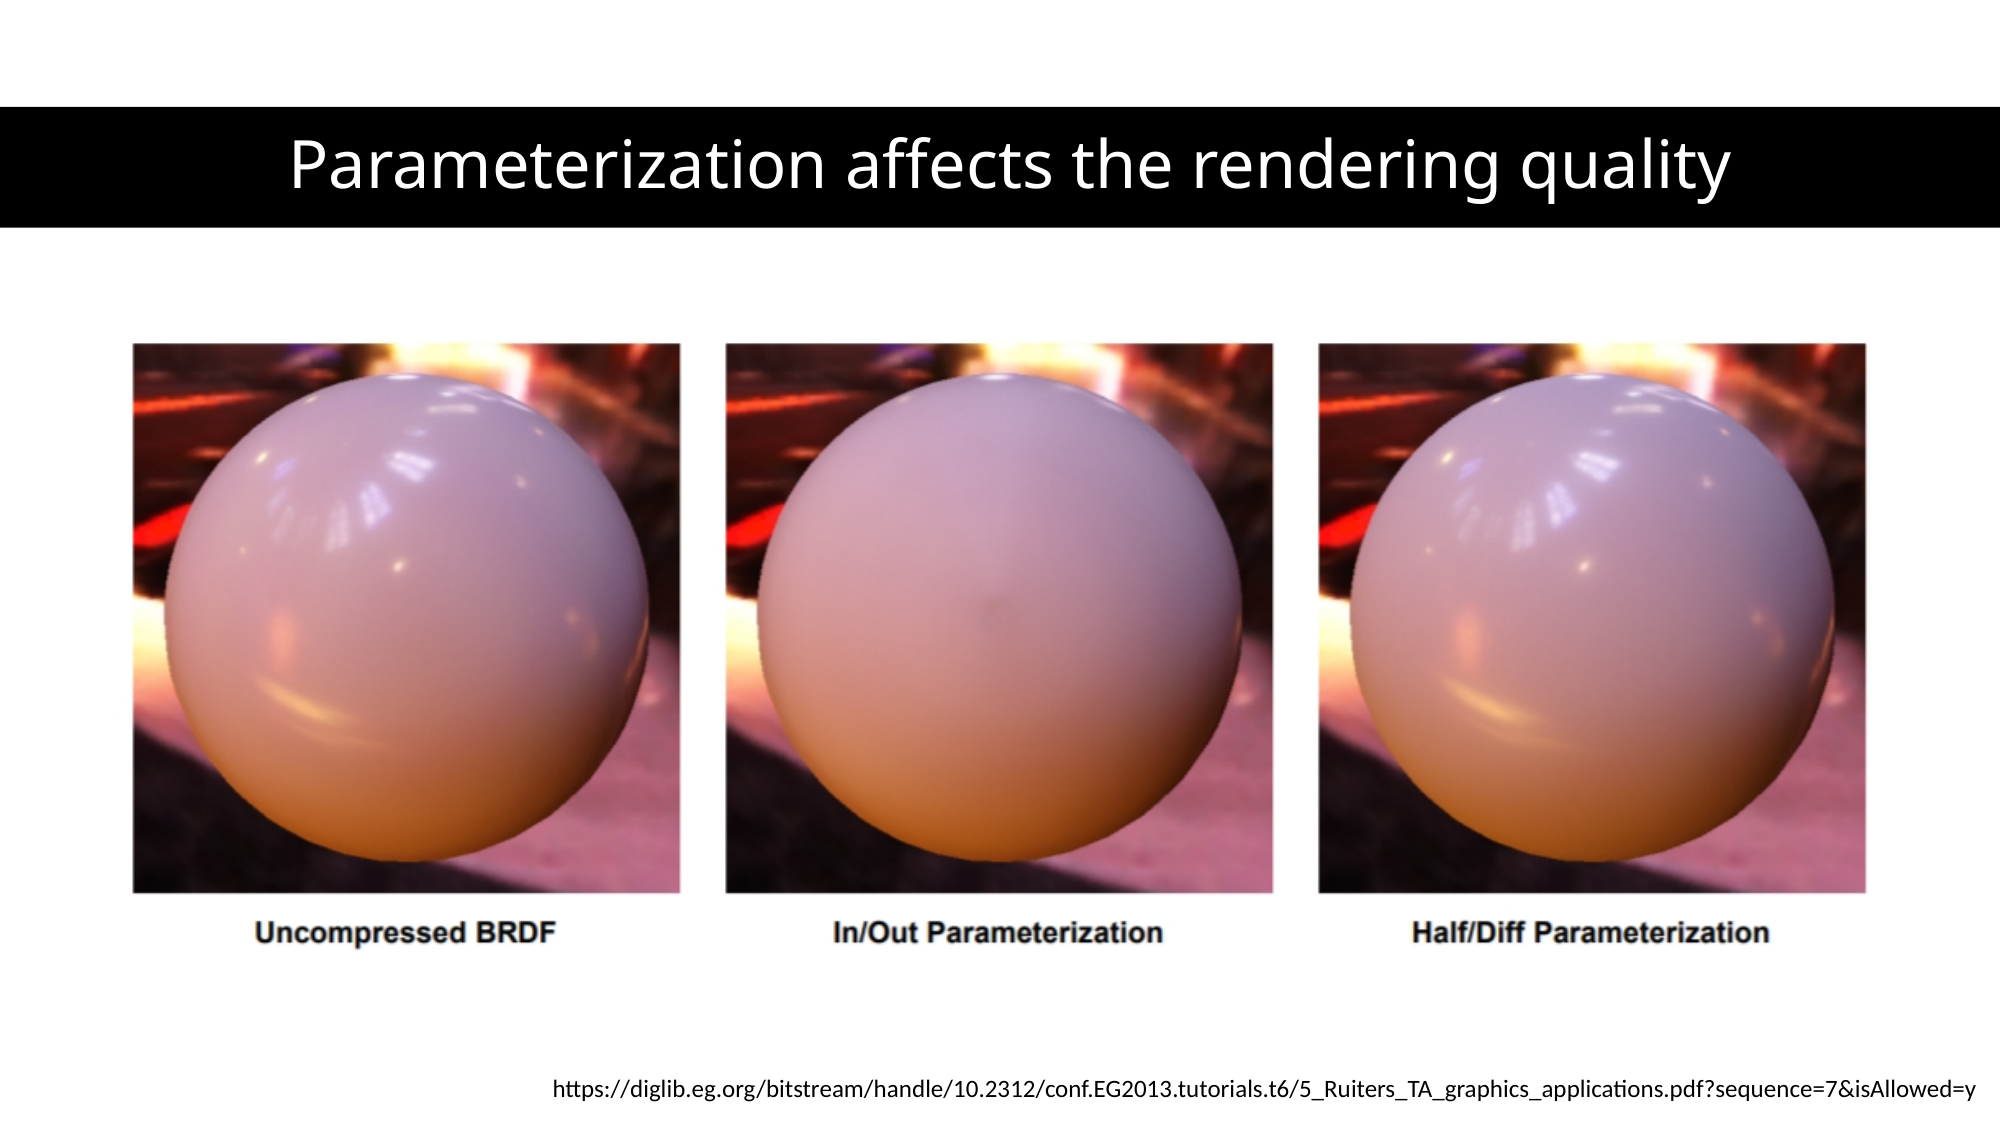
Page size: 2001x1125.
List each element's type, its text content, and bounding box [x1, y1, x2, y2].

picture [105, 319, 1895, 951]
text_box https://diglib.eg.org/bitstream/handle/10.2312/conf.EG2013.tutorials.t6/5_Ruiters_TA_graphics_applications.pdf?sequence=7&isAllowed=y [537, 1065, 1995, 1110]
text_box [0, 106, 2000, 229]
title Parameterization affects the rendering quality [91, 105, 1931, 228]
